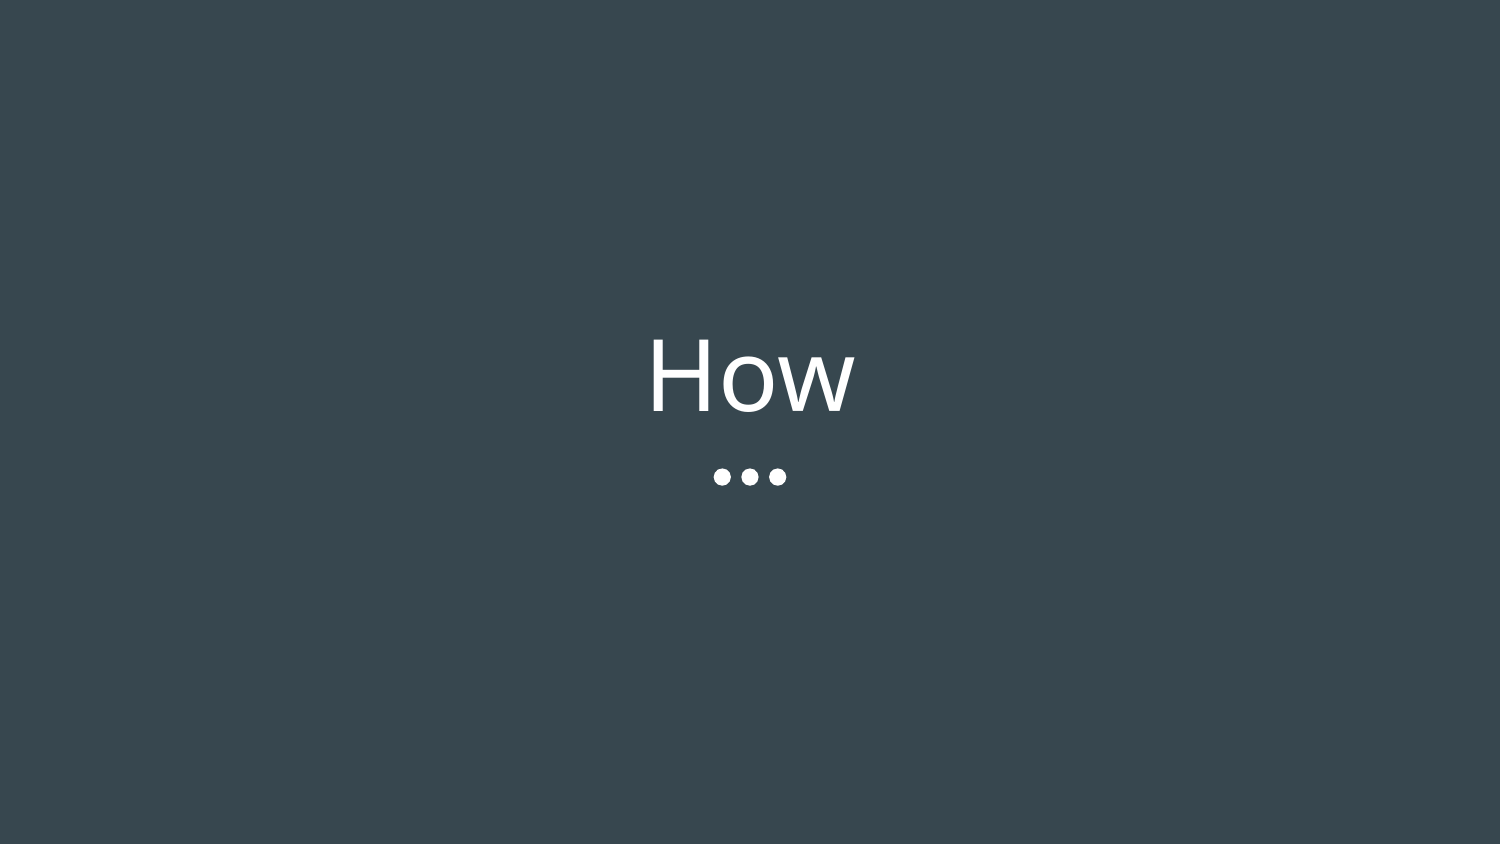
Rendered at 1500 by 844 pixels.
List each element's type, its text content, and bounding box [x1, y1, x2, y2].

title How [110, 162, 1390, 447]
